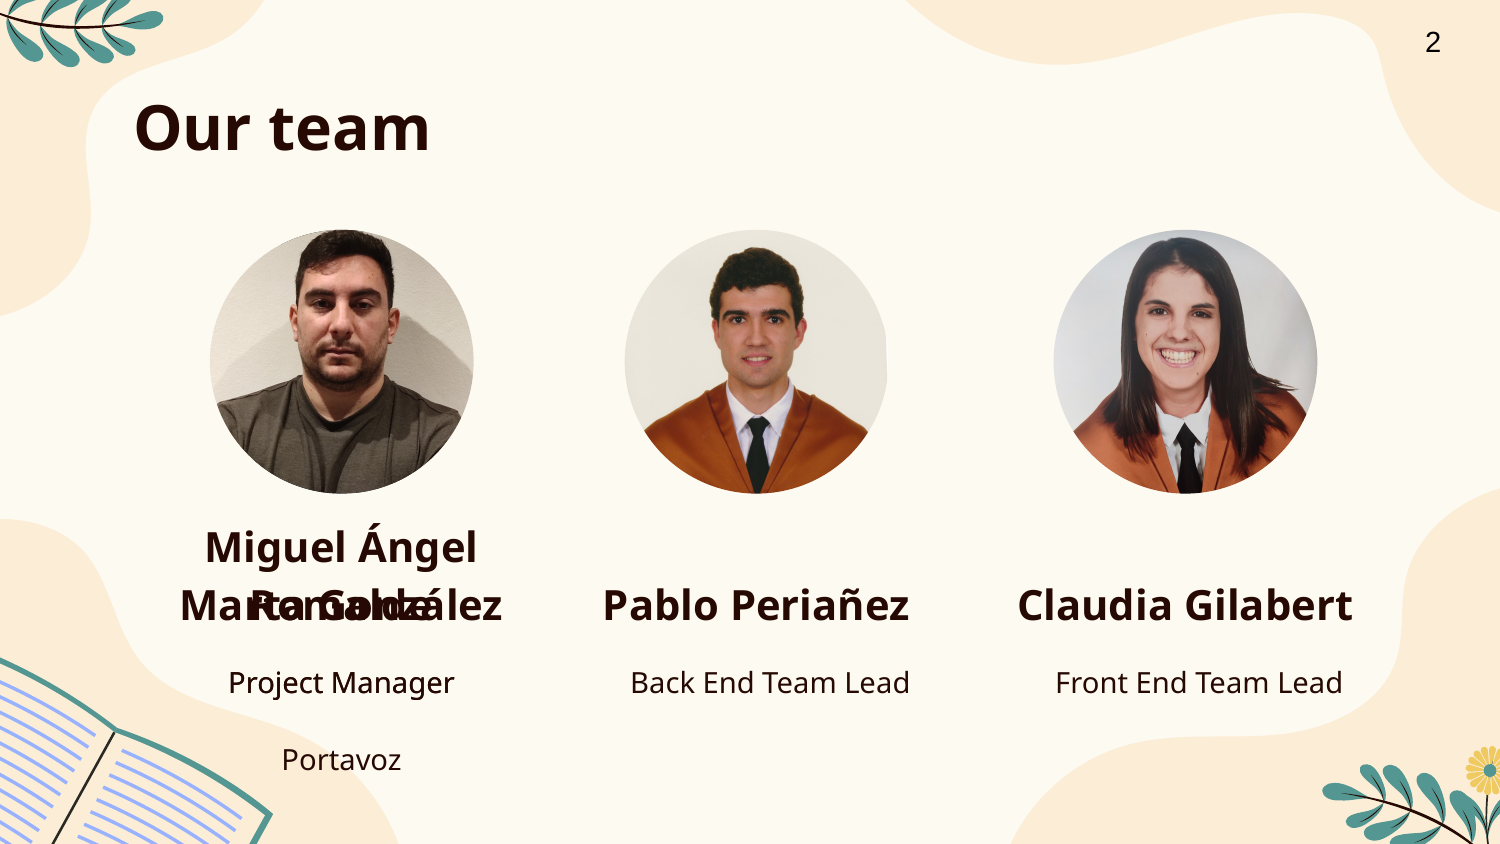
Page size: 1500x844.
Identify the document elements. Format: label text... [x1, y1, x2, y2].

subtitle Back End Team Lead [565, 643, 977, 738]
picture [624, 229, 889, 494]
subtitle Portavoz [151, 738, 532, 790]
text_box Project Manager [136, 643, 548, 738]
subtitle Pablo Periañez [551, 549, 963, 644]
subtitle Front End Team Lead [993, 643, 1405, 738]
slide_number ‹#› [1410, 8, 1500, 73]
picture [1053, 229, 1318, 494]
subtitle Claudia Gilabert [979, 549, 1391, 644]
title Our team [118, 72, 1382, 167]
text_box Miguel Ángel Romalde [136, 549, 548, 643]
picture [209, 229, 474, 494]
